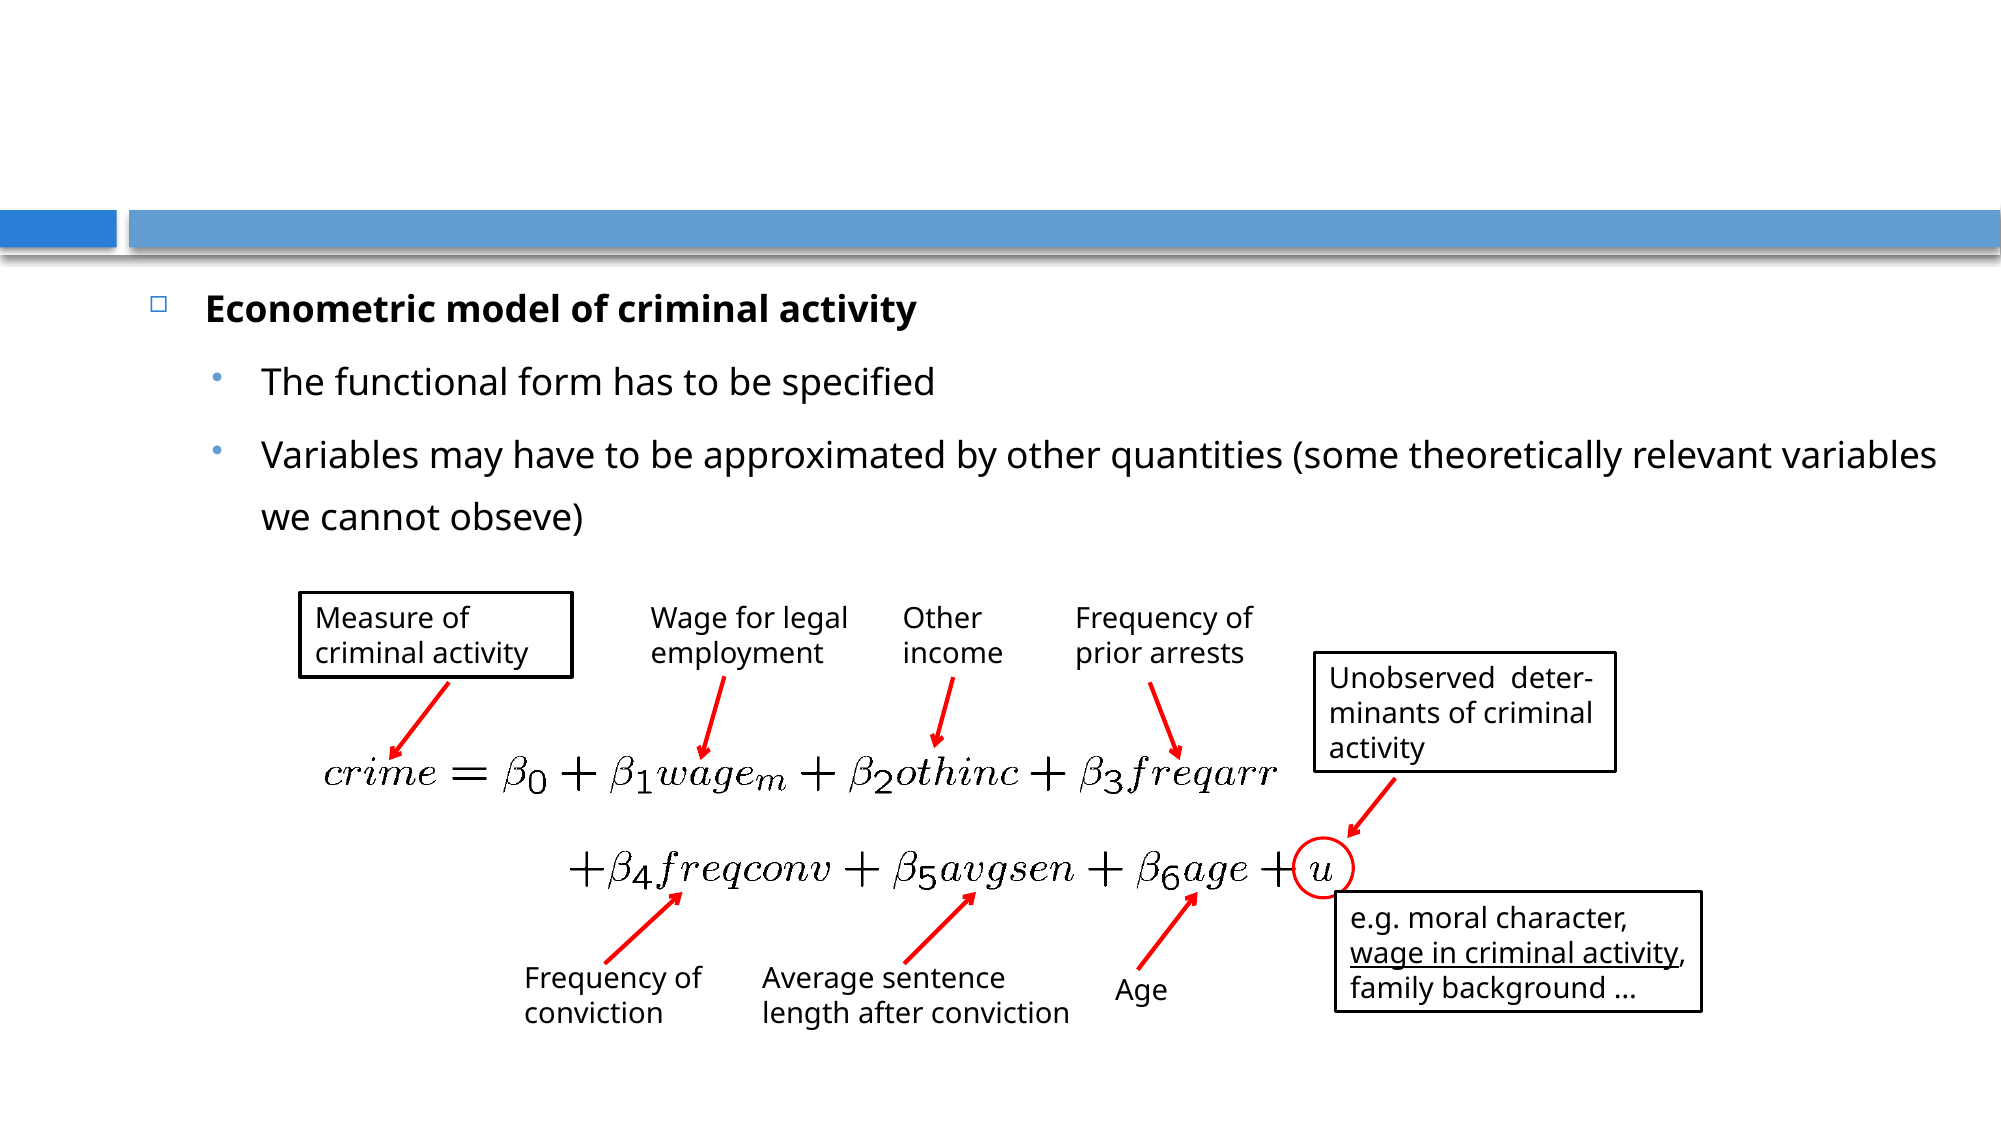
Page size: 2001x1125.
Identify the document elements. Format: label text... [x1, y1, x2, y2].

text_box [903, 891, 977, 965]
text_box [1298, 836, 1355, 890]
picture [322, 753, 1278, 797]
text_box Wage for legal employment [635, 592, 864, 678]
text_box Frequency of conviction [509, 951, 725, 1037]
list Econometric model of criminal activity The functional form has to be specified Variables may have to be approximated by other quantities (some theoretically relevant variables we cannot obseve) [133, 262, 1963, 548]
text_box Average sentence length after conviction [747, 951, 1086, 1037]
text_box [1340, 783, 1402, 833]
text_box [933, 677, 954, 749]
text_box Unobserved deter- minants of criminal activity [1313, 651, 1617, 773]
picture [568, 849, 1334, 892]
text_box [604, 891, 683, 965]
text_box Frequency of prior arrests [1060, 592, 1276, 678]
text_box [379, 690, 459, 752]
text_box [1125, 705, 1204, 737]
text_box Measure of criminal activity [298, 591, 574, 679]
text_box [1128, 900, 1207, 961]
text_box e.g. moral character, wage in criminal activity, family background … [1334, 890, 1703, 1013]
text_box Age [1100, 963, 1183, 1014]
text_box Other income [888, 592, 1019, 678]
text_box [670, 705, 755, 731]
